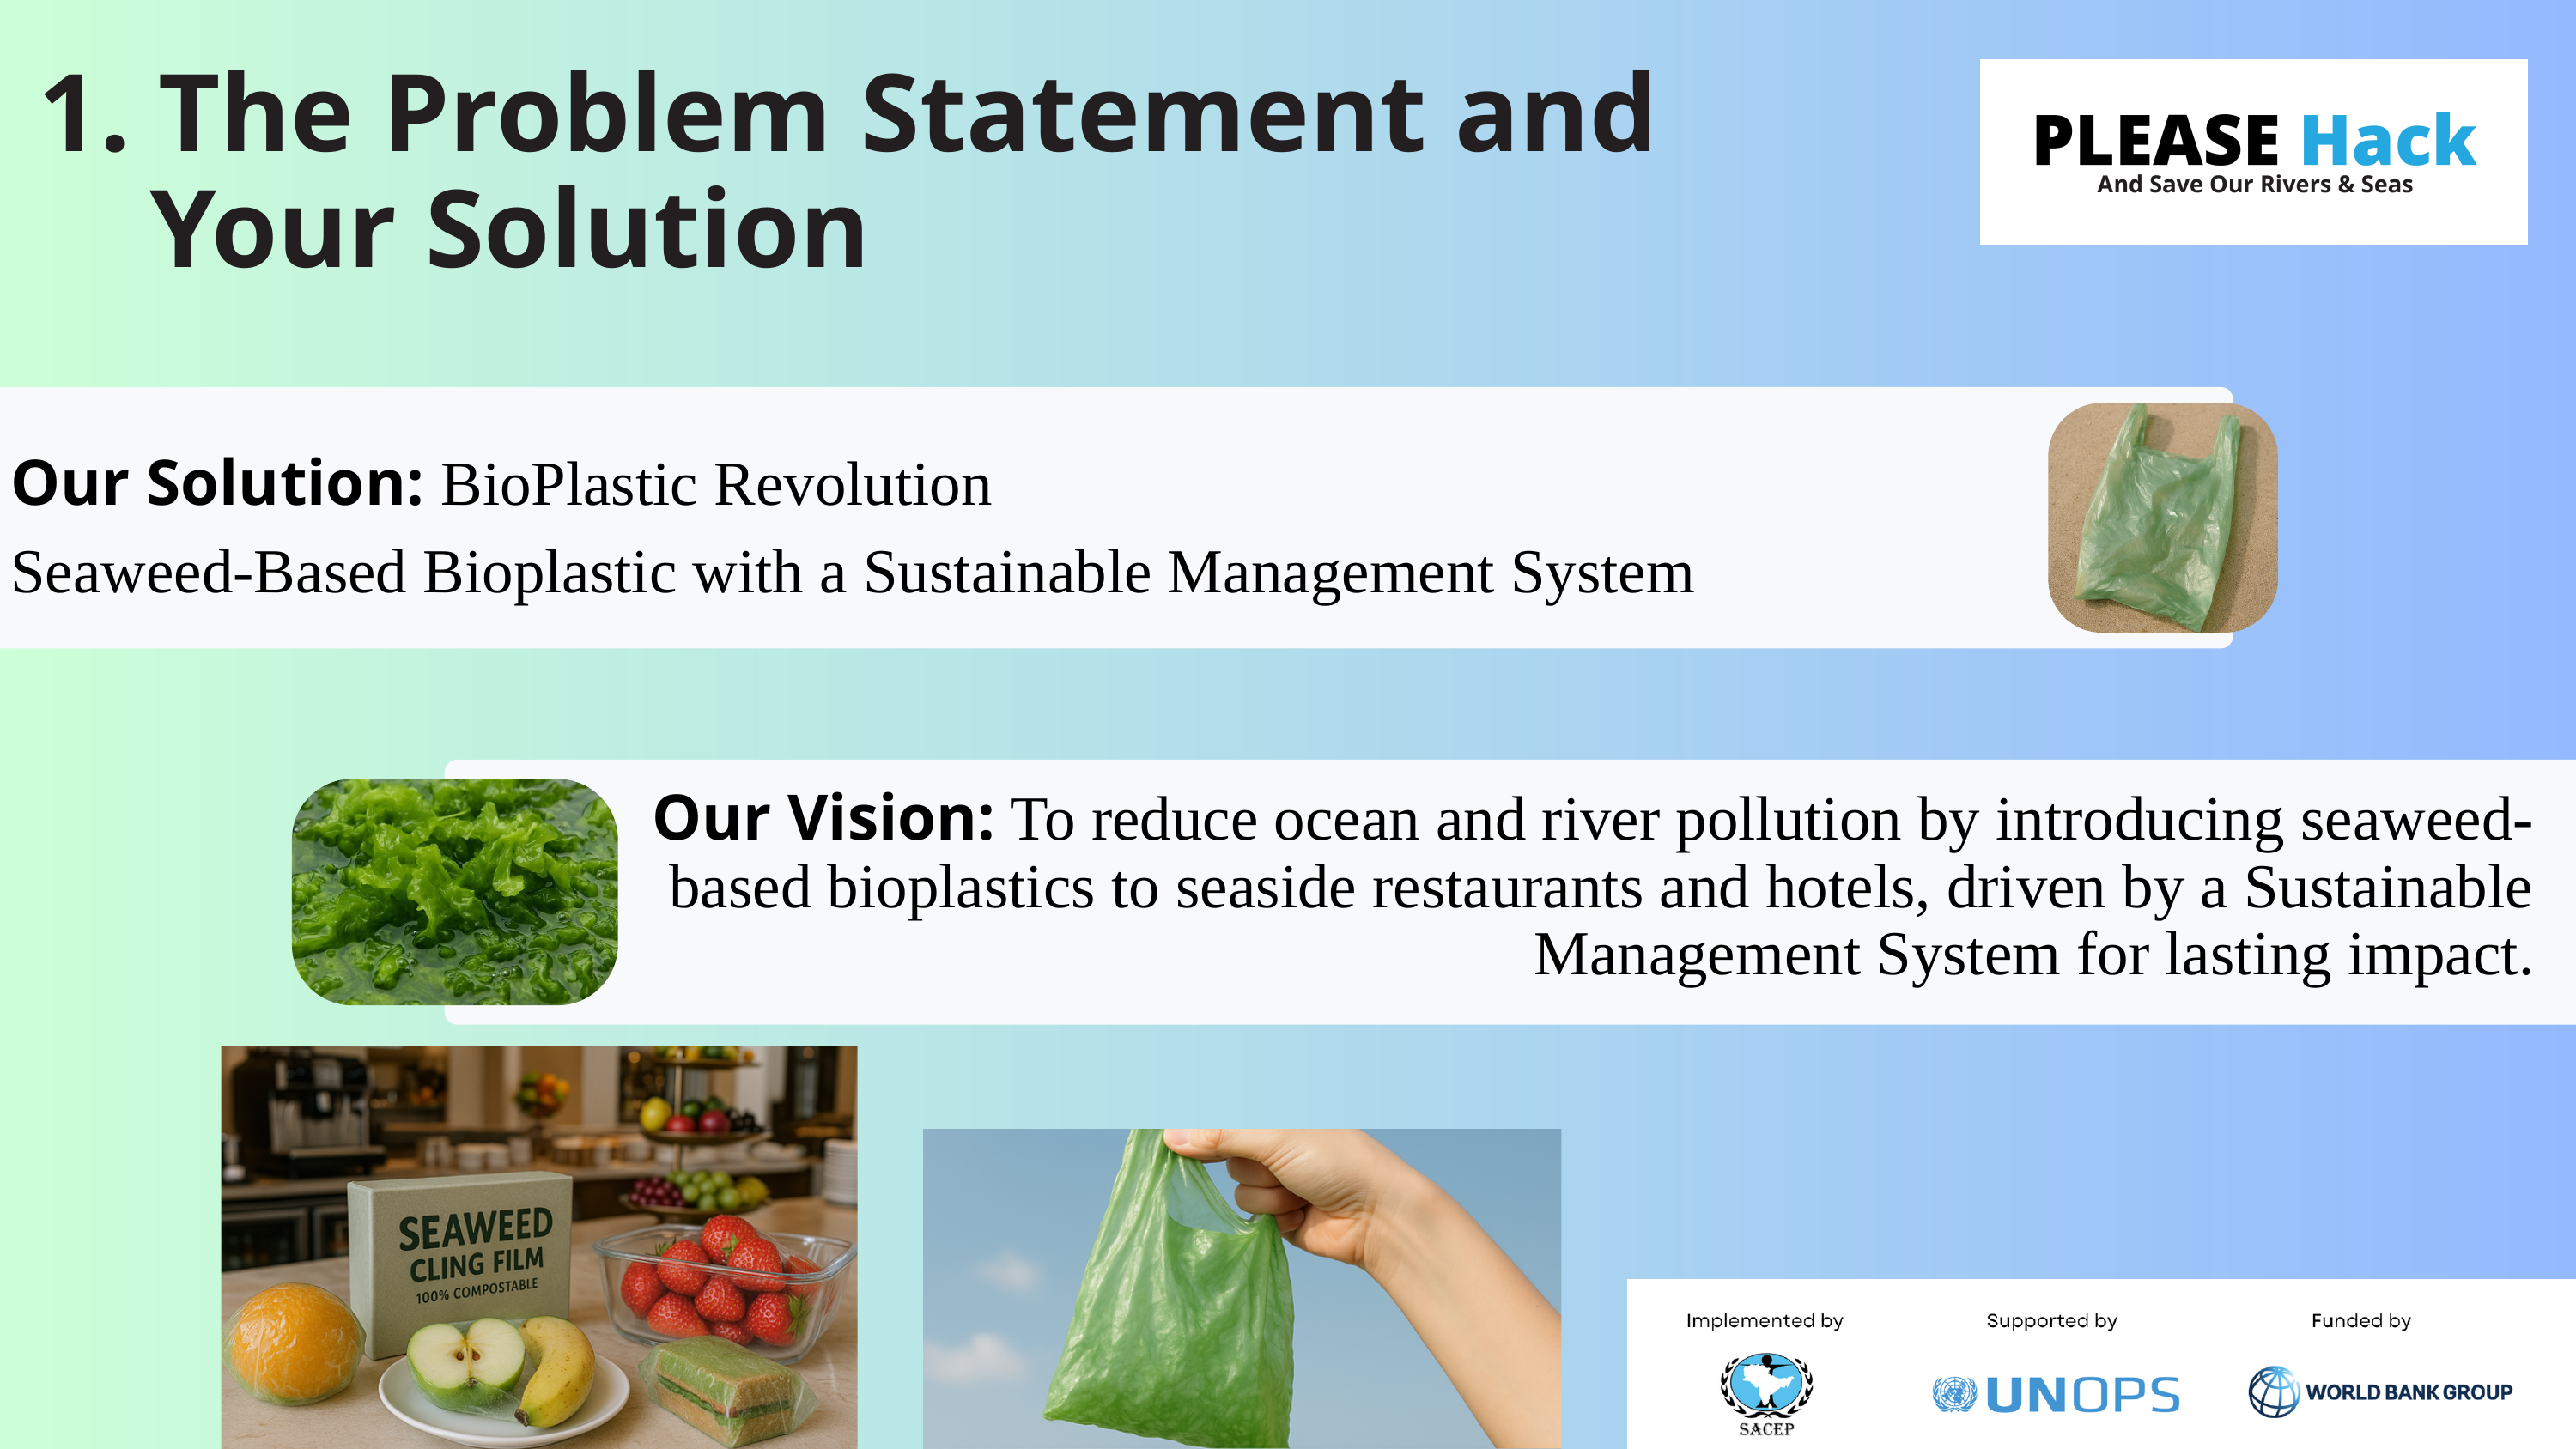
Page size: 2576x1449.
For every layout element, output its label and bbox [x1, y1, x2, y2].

text_box [1980, 58, 2529, 246]
text_box [1627, 1279, 2576, 1449]
text_box [923, 1129, 1562, 1449]
text_box [291, 737, 2576, 1048]
text_box [0, 386, 2576, 694]
text_box [221, 1046, 858, 1449]
text_box [38, 34, 1808, 315]
